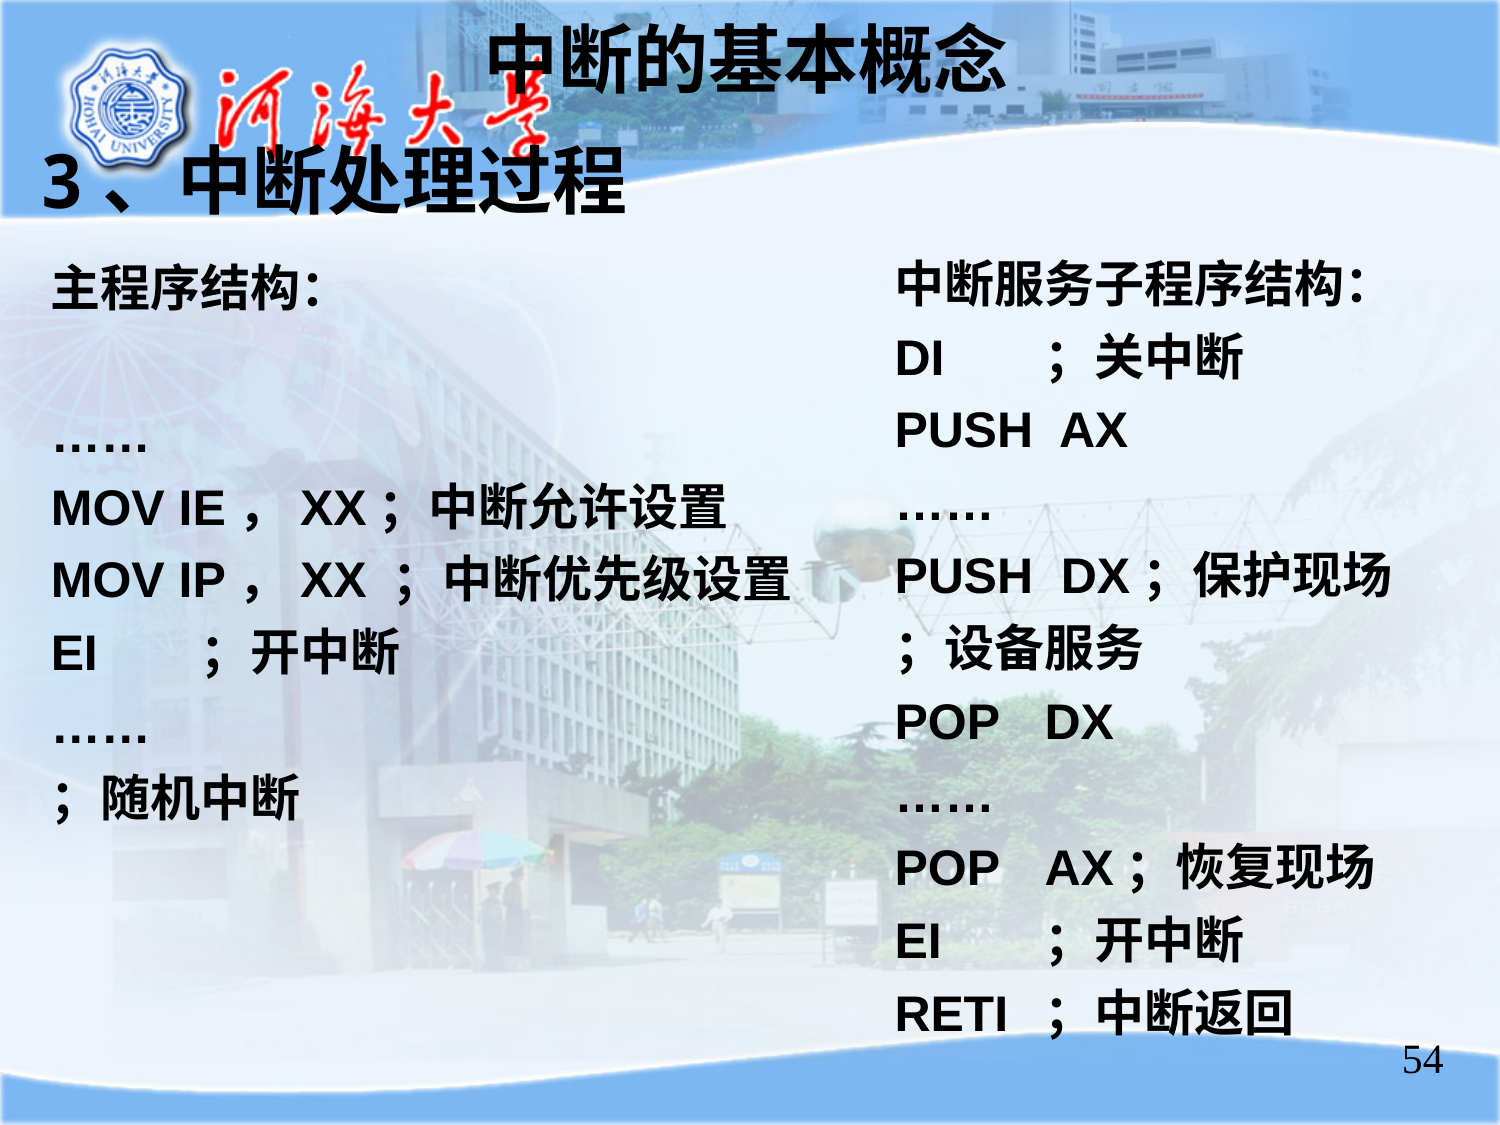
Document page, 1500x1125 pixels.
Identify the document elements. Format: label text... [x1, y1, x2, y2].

text_box 主程序结构： …… MOV IE，XX；中断允许设置 MOV IP，XX ；中断优先级设置 EI ；开中断 …… ；随机中断 [36, 235, 808, 835]
text_box 3、中断处理过程 [24, 133, 1471, 232]
text_box 中断服务子程序结构： DI ；关中断 PUSH AX …… PUSH DX；保护现场 ；设备服务 POP DX …… POP AX；恢复现场 EI ；开中断 RETI ；中断返回 [879, 232, 1436, 1049]
text_box 中断的基本概念 [469, 5, 1024, 110]
picture [0, 0, 1500, 1125]
slide_number 54 [1108, 1024, 1460, 1103]
